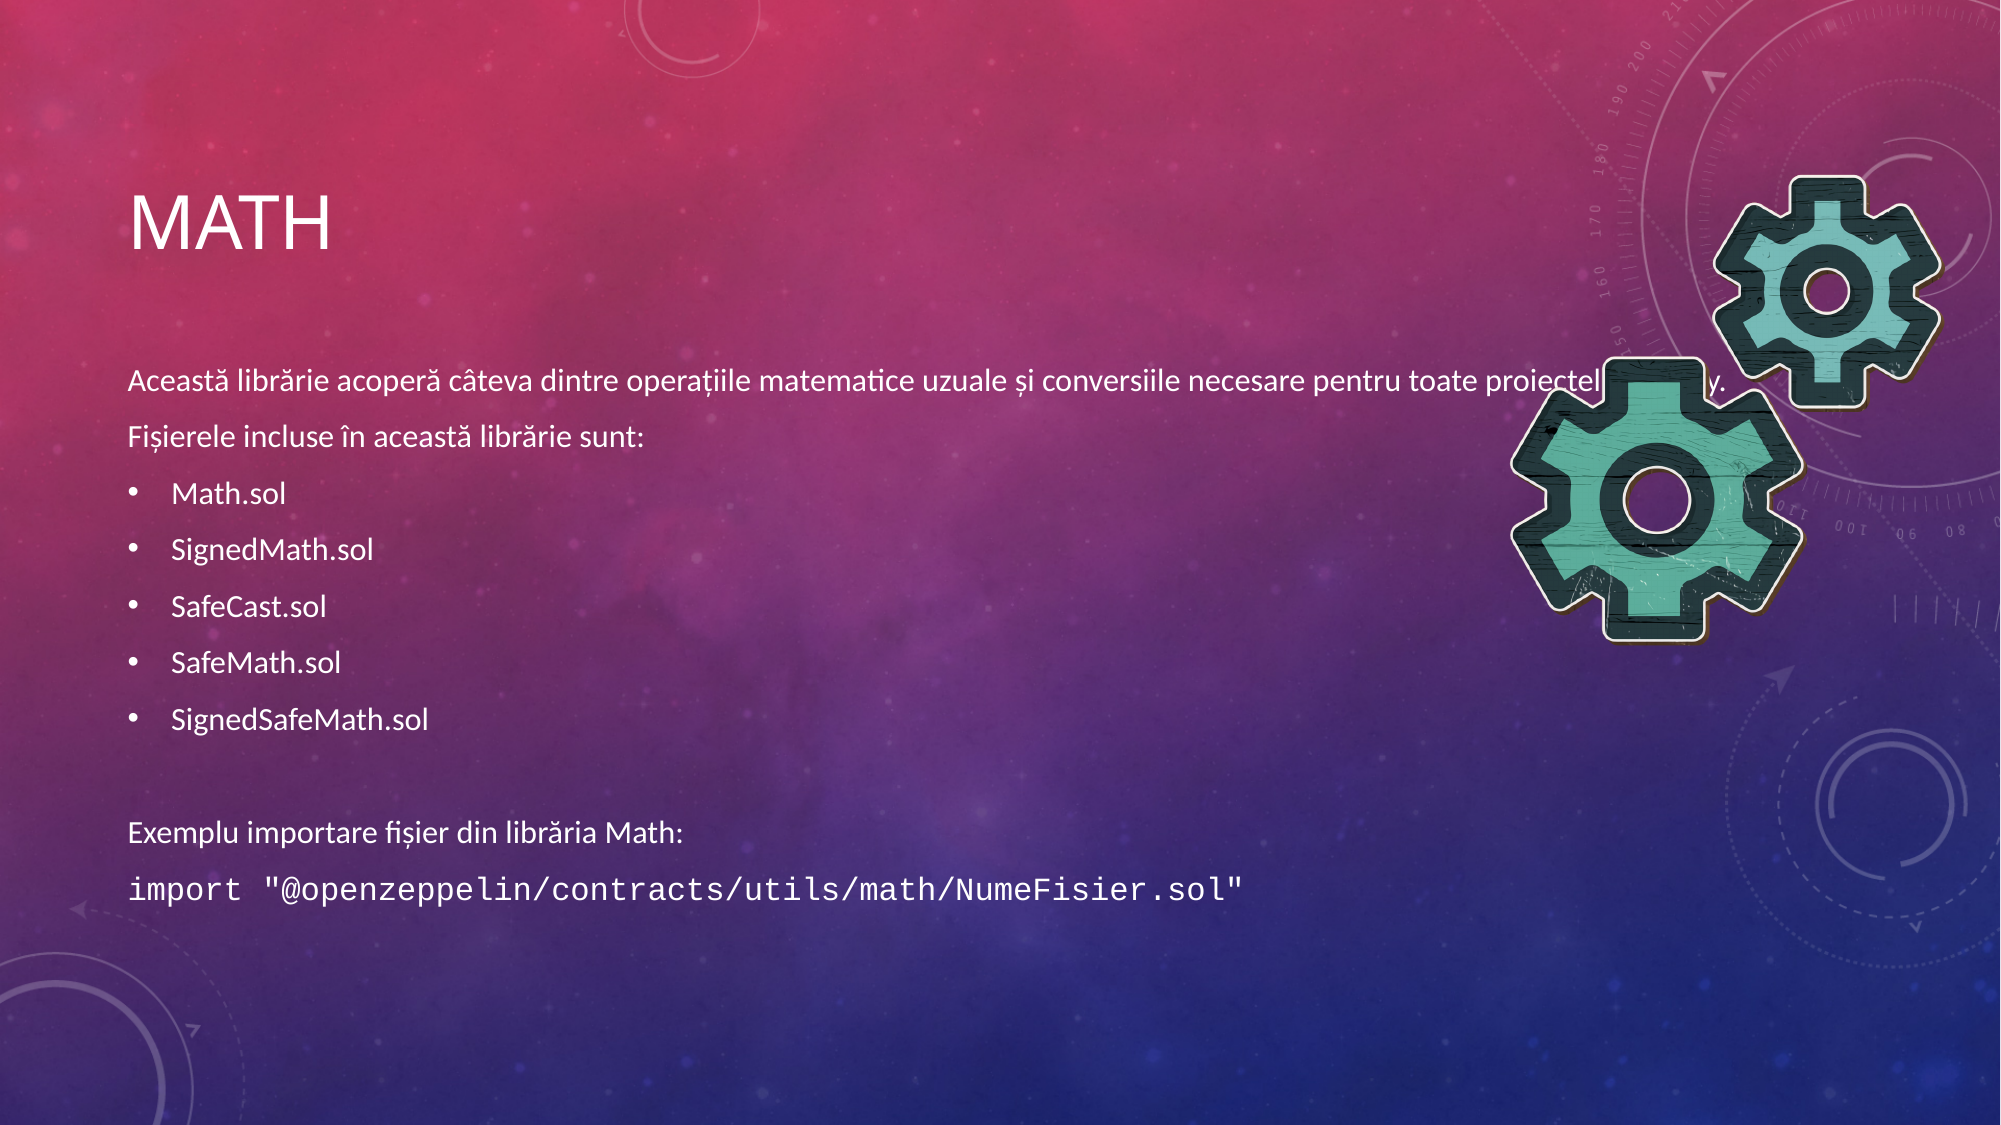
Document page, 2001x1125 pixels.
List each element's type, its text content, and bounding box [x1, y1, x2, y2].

picture [0, 0, 2001, 1125]
title mATH [112, 99, 1775, 339]
list Această librărie acoperă câteva dintre operațiile matematice uzuale și conversiile necesare pentru toate proiectele Solidity. Fișierele incluse în această librărie sunt: Math.sol SignedMath.sol SafeCast.sol SafeMath.sol SignedSafeMath.sol Exemplu importare fișier din librăria Math: import "@openzeppelin/contracts/utils/math/NumeFisier.sol" [112, 351, 1775, 950]
